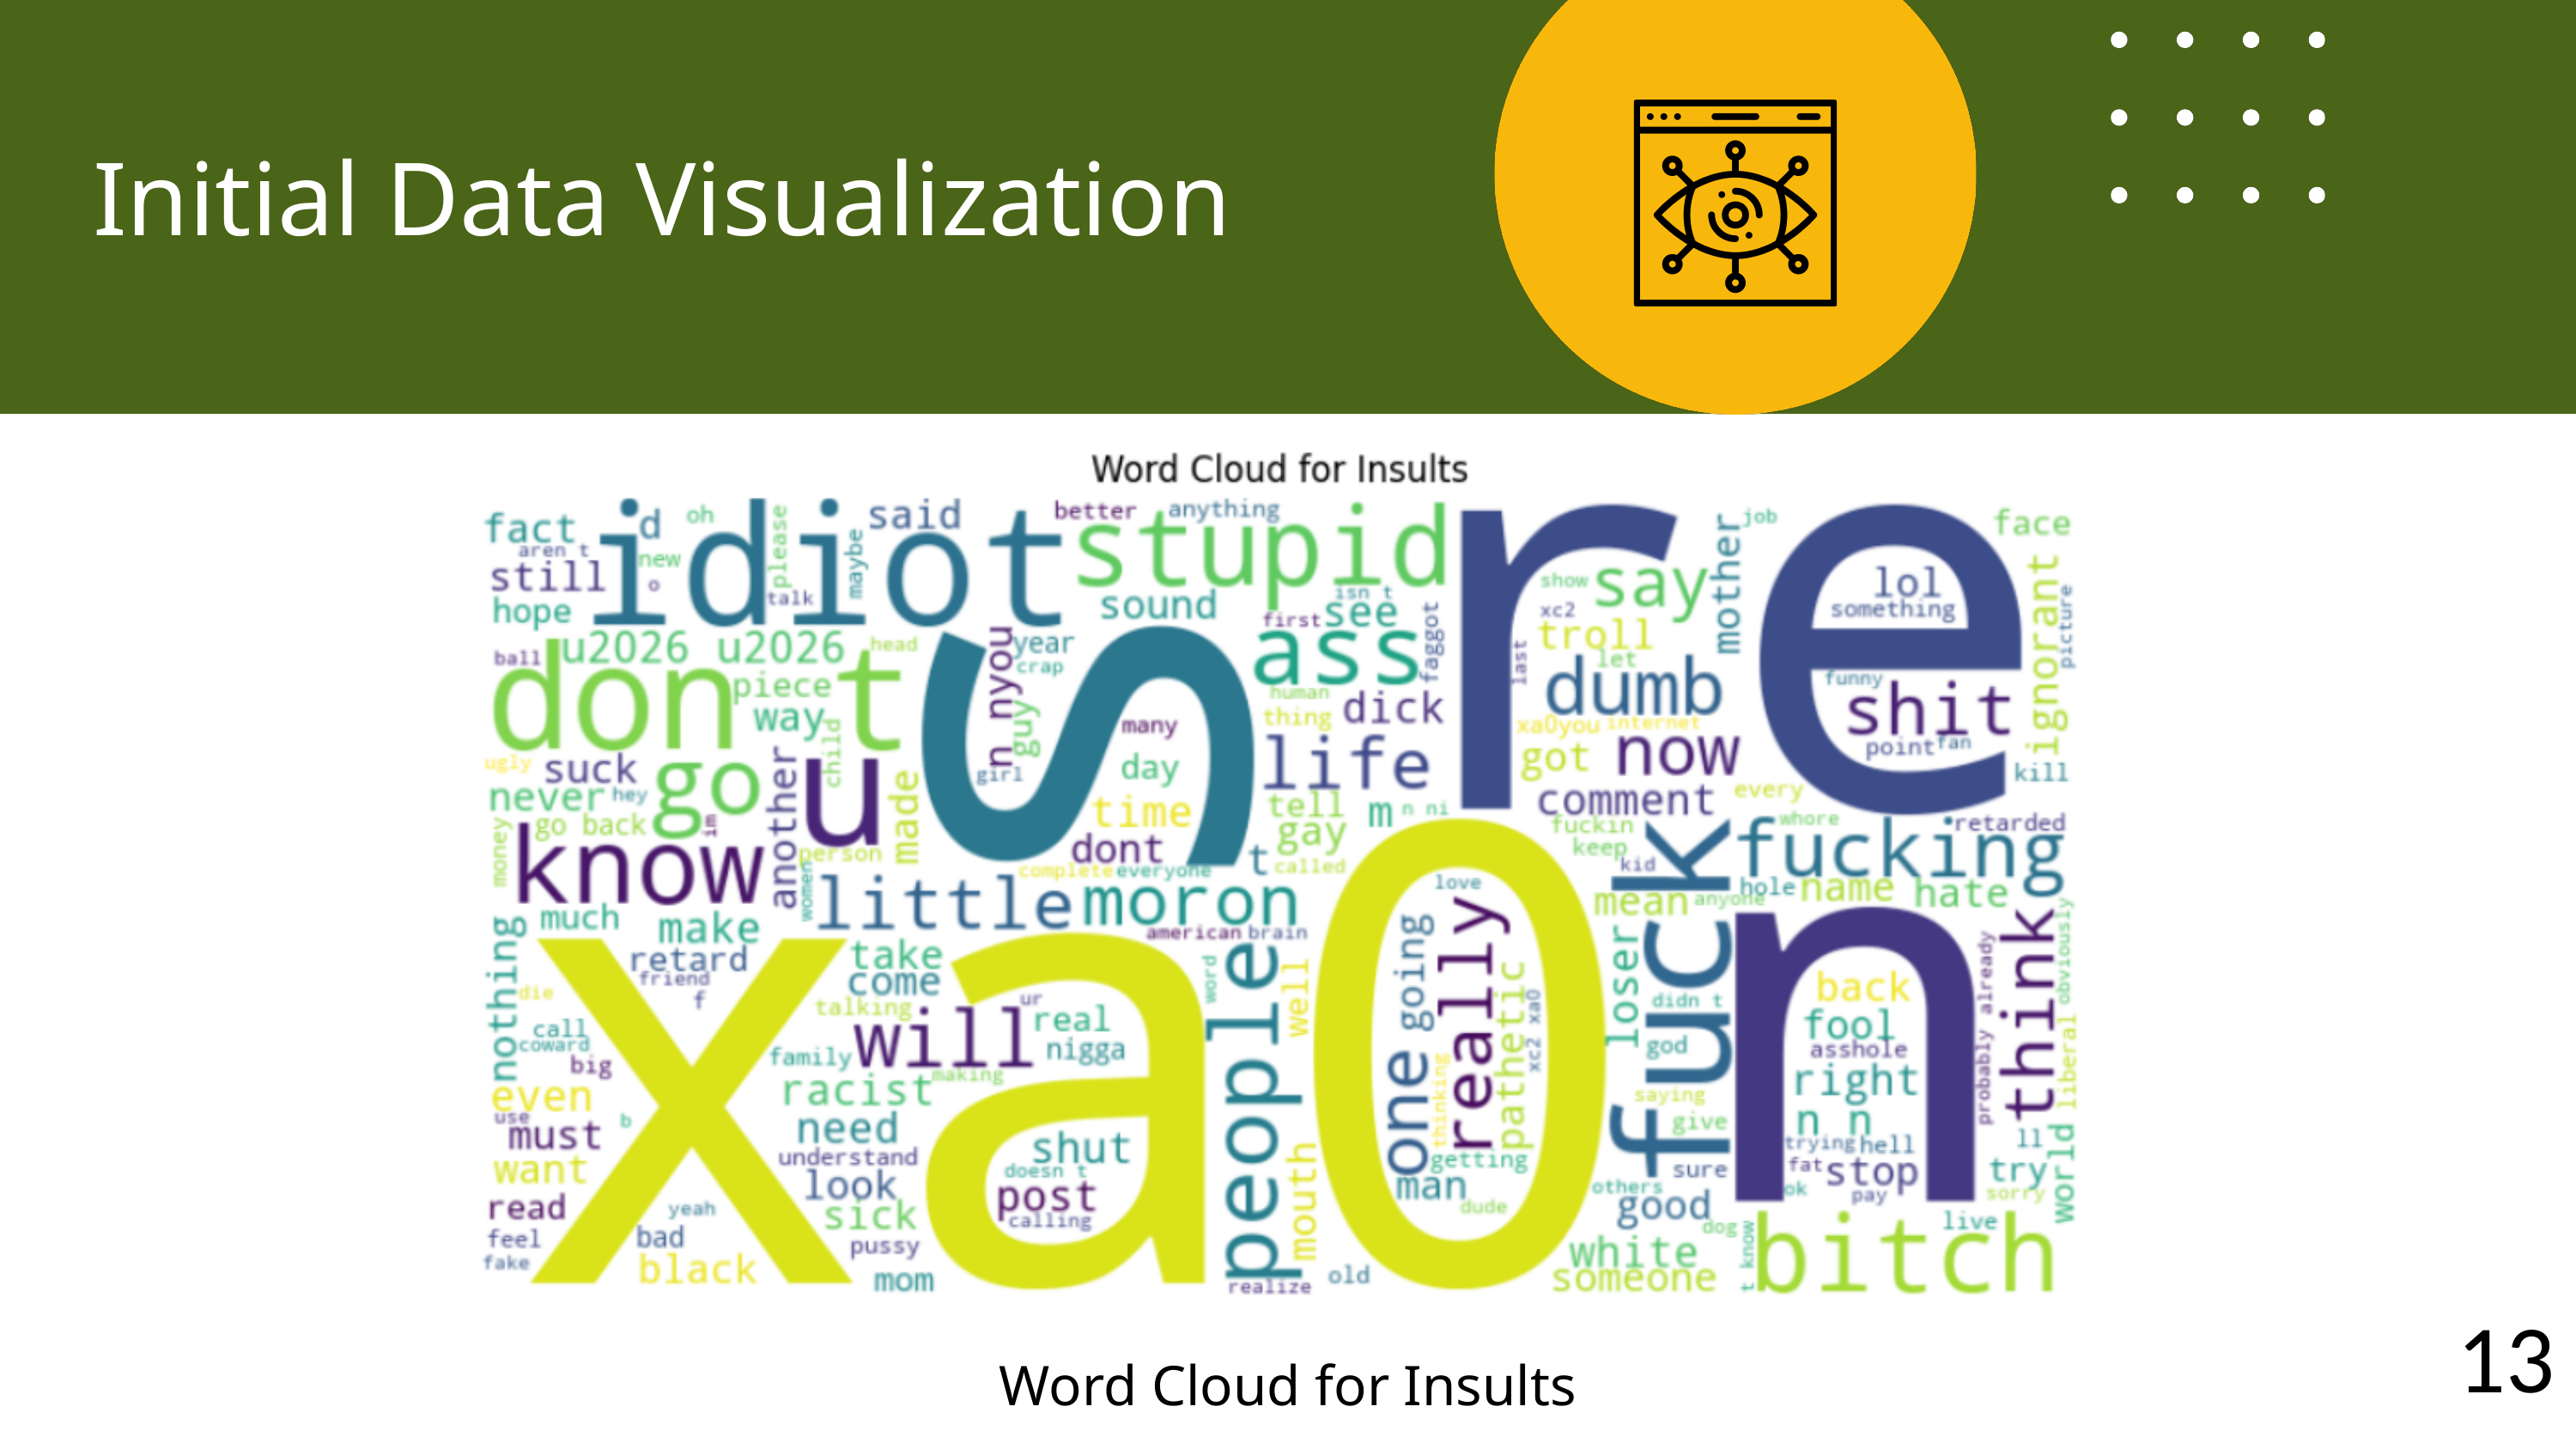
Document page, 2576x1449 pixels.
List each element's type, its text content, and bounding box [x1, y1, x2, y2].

text_box 13 [2444, 1289, 2568, 1419]
text_box [0, 0, 1494, 415]
text_box [1633, 100, 1838, 306]
text_box [478, 440, 2111, 1322]
text_box [1494, 0, 1977, 415]
text_box [2111, 0, 2325, 203]
text_box [1977, 0, 2576, 415]
text_box Word Cloud for Insults [957, 1339, 1619, 1417]
text_box Initial Data Visualization [93, 167, 1456, 257]
